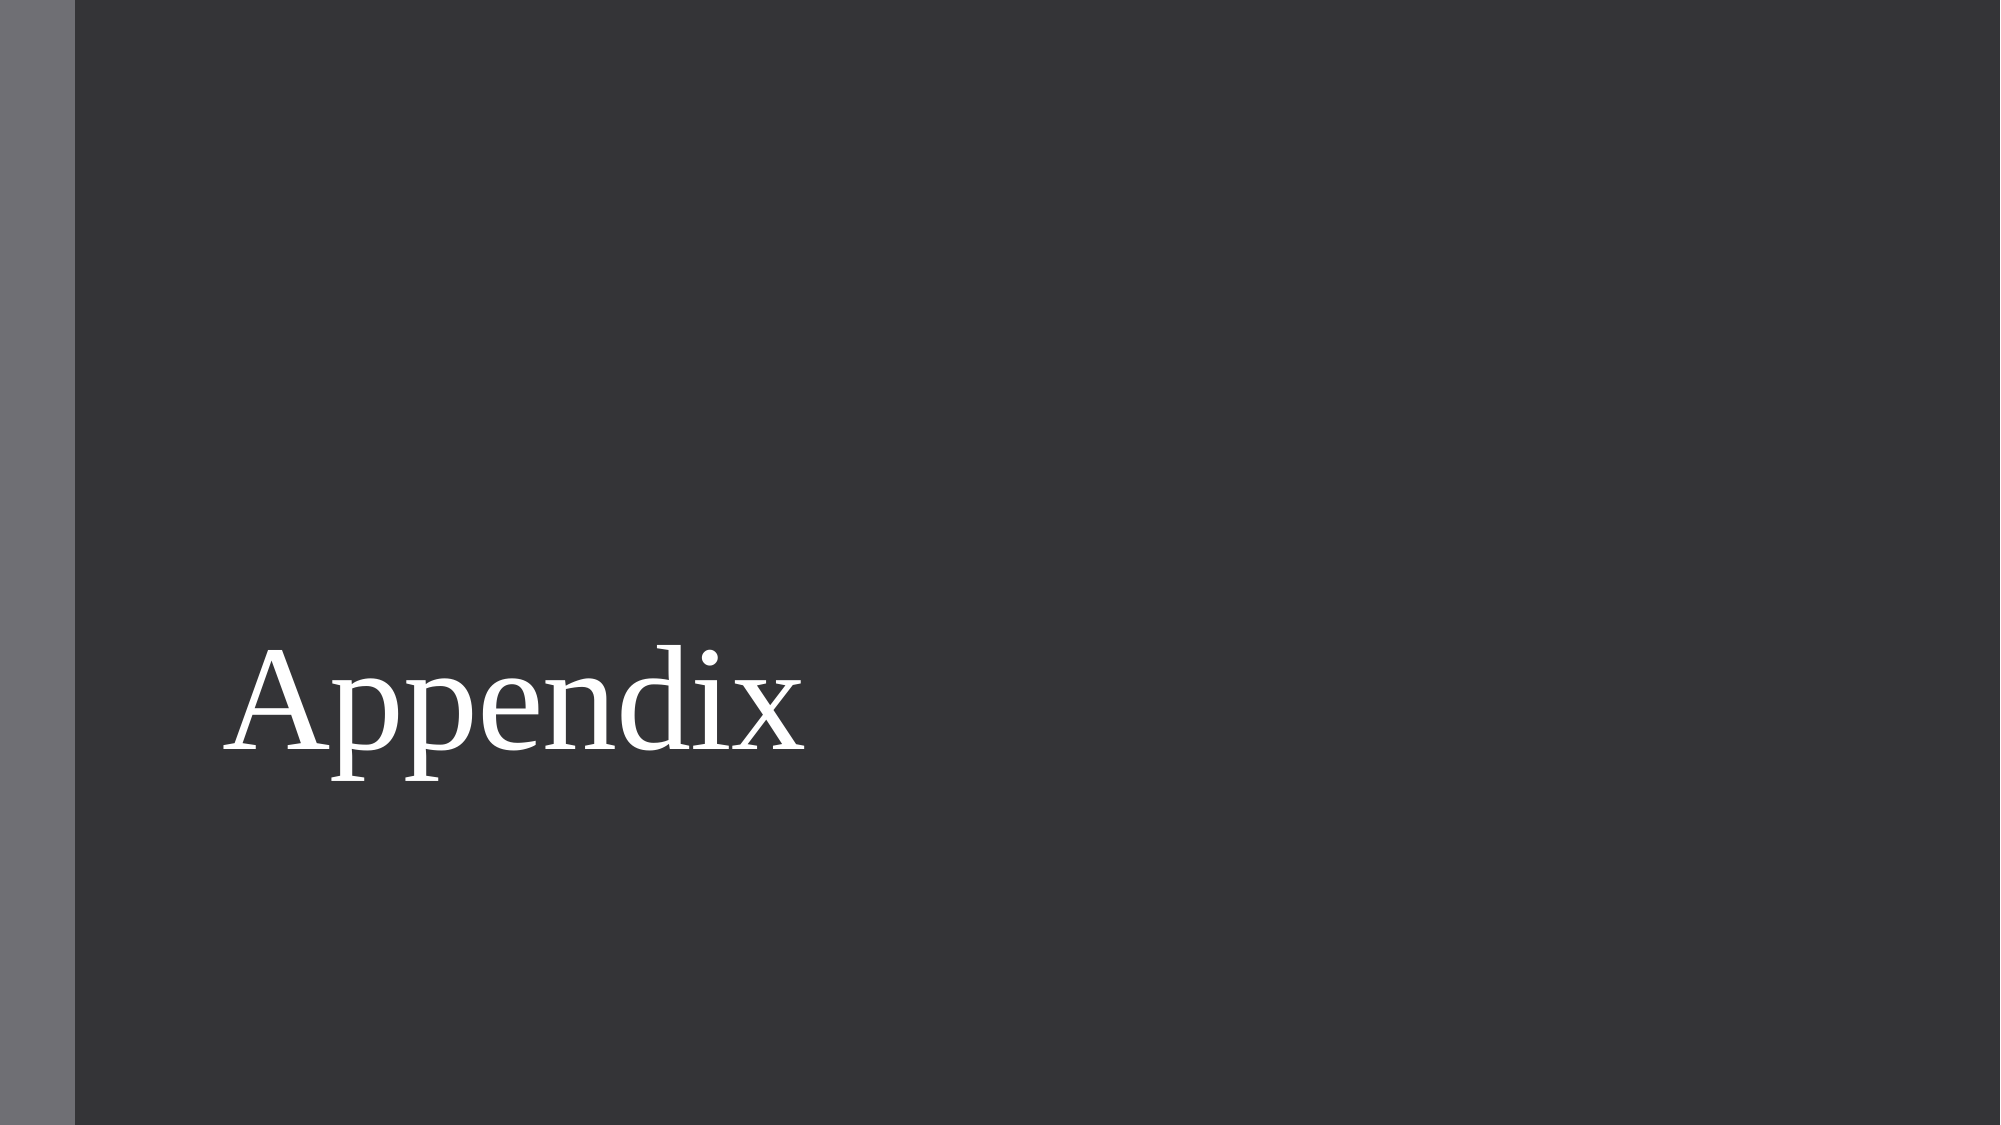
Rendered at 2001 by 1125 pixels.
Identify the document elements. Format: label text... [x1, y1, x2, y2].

title Appendix [206, 124, 1938, 788]
